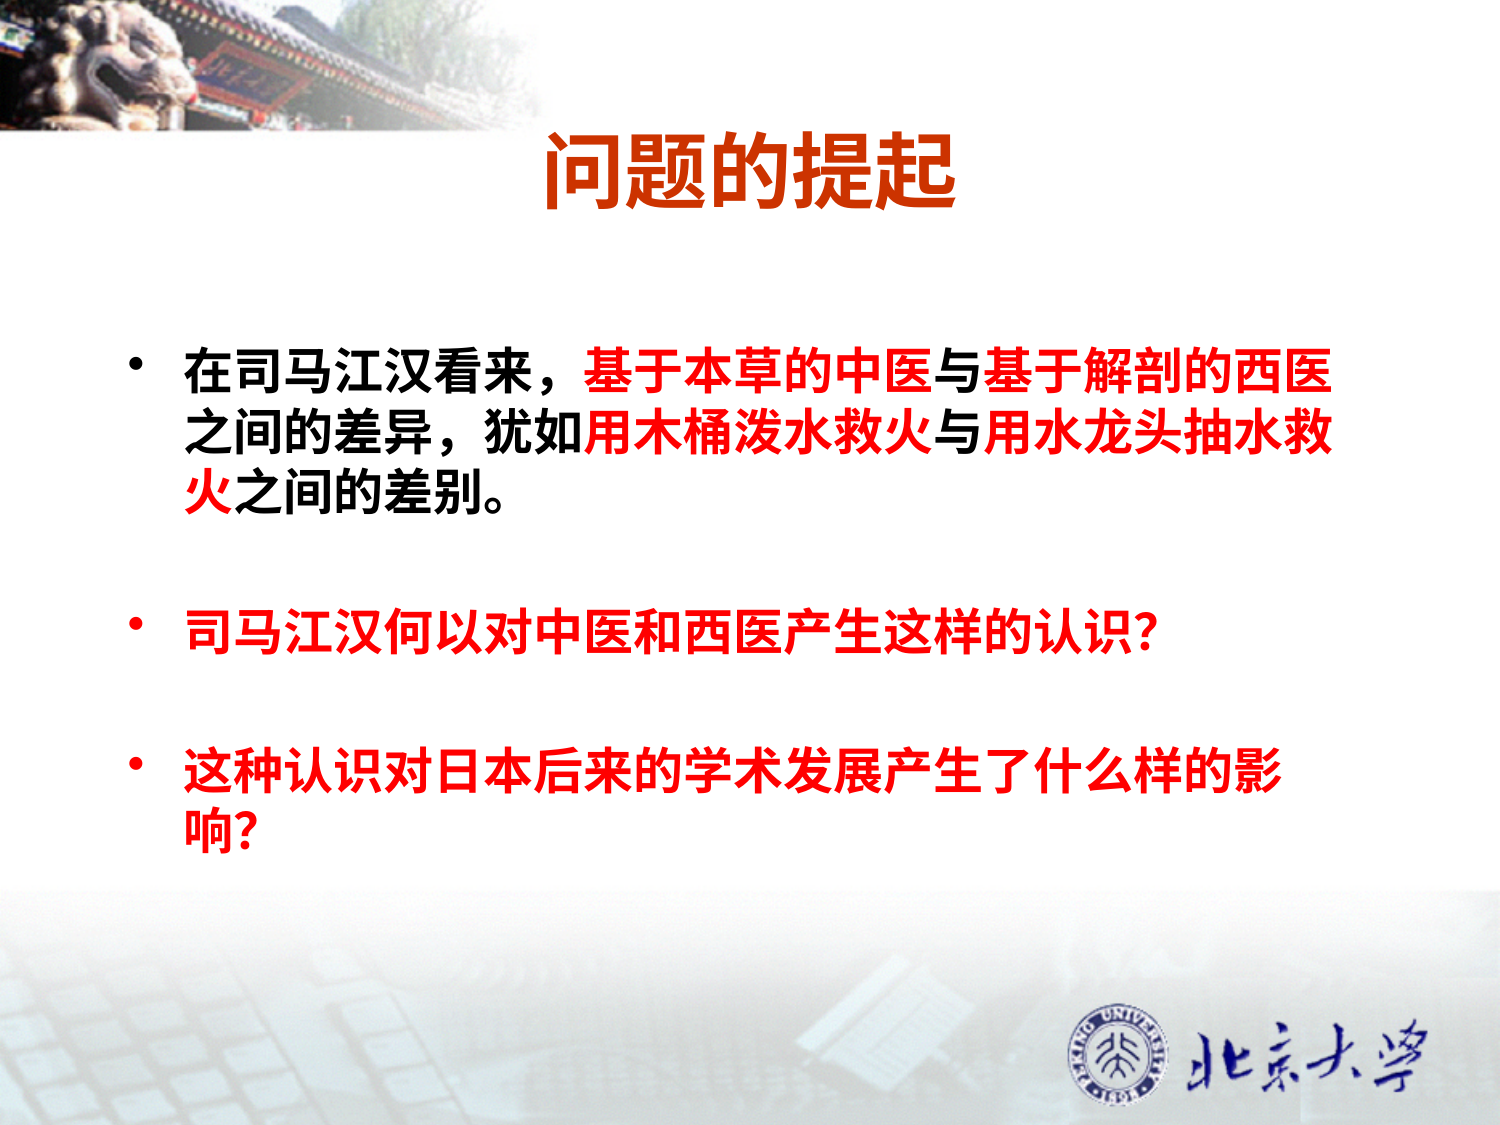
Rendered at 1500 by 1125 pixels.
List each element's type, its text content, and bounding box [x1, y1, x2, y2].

picture [0, 0, 1500, 1125]
title 问题的提起 [112, 99, 1388, 238]
list 在司马江汉看来，基于本草的中医与基于解剖的西医之间的差异，犹如用木桶泼水救火与用水龙头抽水救火之间的差别。 司马江汉何以对中医和西医产生这样的认识？ 这种认识对日本后来的学术发展产生了什么样的影响？ [112, 262, 1388, 1000]
